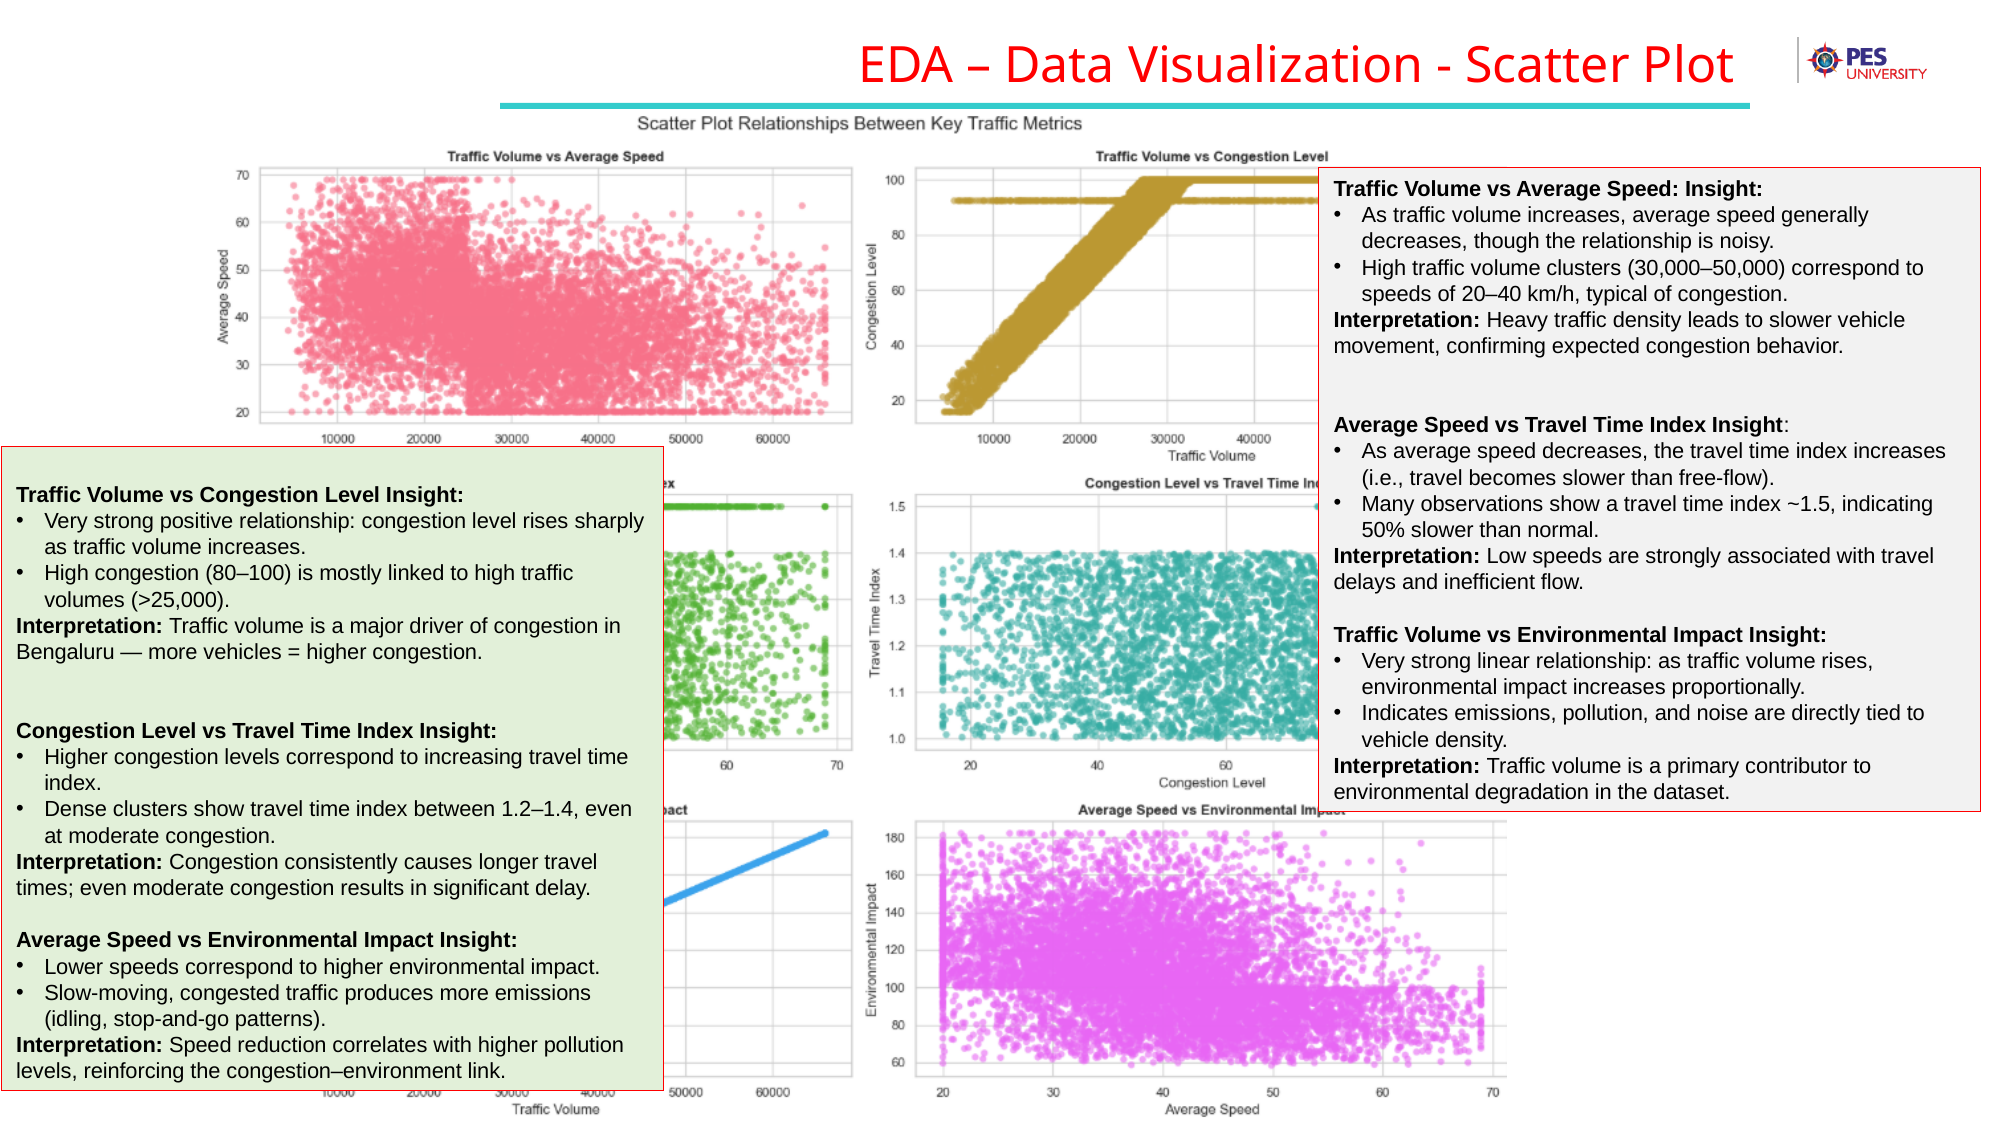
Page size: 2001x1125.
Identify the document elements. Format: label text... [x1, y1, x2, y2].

picture [191, 111, 1508, 1125]
text_box Traffic Volume vs Congestion Level Insight: Very strong positive relationship: congestion level rises sharply as traffic volume increases. High congestion (80–100) is mostly linked to high traffic volumes (>25,000). Interpretation: Traffic volume is a major driver of congestion in Bengaluru — more vehicles = higher congestion. Congestion Level vs Travel Time Index Insight: Higher congestion levels correspond to increasing travel time index. Dense clusters show travel time index between 1.2–1.4, even at moderate congestion. Interpretation: Congestion consistently causes longer travel times; even moderate congestion results in significant delay. Average Speed vs Environmental Impact Insight: Lower speeds correspond to higher environmental impact. Slow-moving, congested traffic produces more emissions (idling, stop-and-go patterns). Interpretation: Speed reduction correlates with higher pollution levels, reinforcing the congestion–environment link. [1, 446, 186, 1091]
picture [1806, 41, 1927, 79]
text_box EDA – Data Visualization - Scatter Plot [474, 24, 1750, 101]
text_box [500, 102, 1750, 109]
text_box Traffic Volume vs Average Speed: Insight: As traffic volume increases, average speed generally decreases, though the relationship is noisy. High traffic volume clusters (30,000–50,000) correspond to speeds of 20–40 km/h, typical of congestion. Interpretation: Heavy traffic density leads to slower vehicle movement, confirming expected congestion behavior. Average Speed vs Travel Time Index Insight: As average speed decreases, the travel time index increases (i.e., travel becomes slower than free-flow). Many observations show a travel time index ~1.5, indicating 50% slower than normal. Interpretation: Low speeds are strongly associated with travel delays and inefficient flow. Traffic Volume vs Environmental Impact Insight: Very strong linear relationship: as traffic volume rises, environmental impact increases proportionally. Indicates emissions, pollution, and noise are directly tied to vehicle density. Interpretation: Traffic volume is a primary contributor to environmental degradation in the dataset. [1512, 167, 1981, 812]
